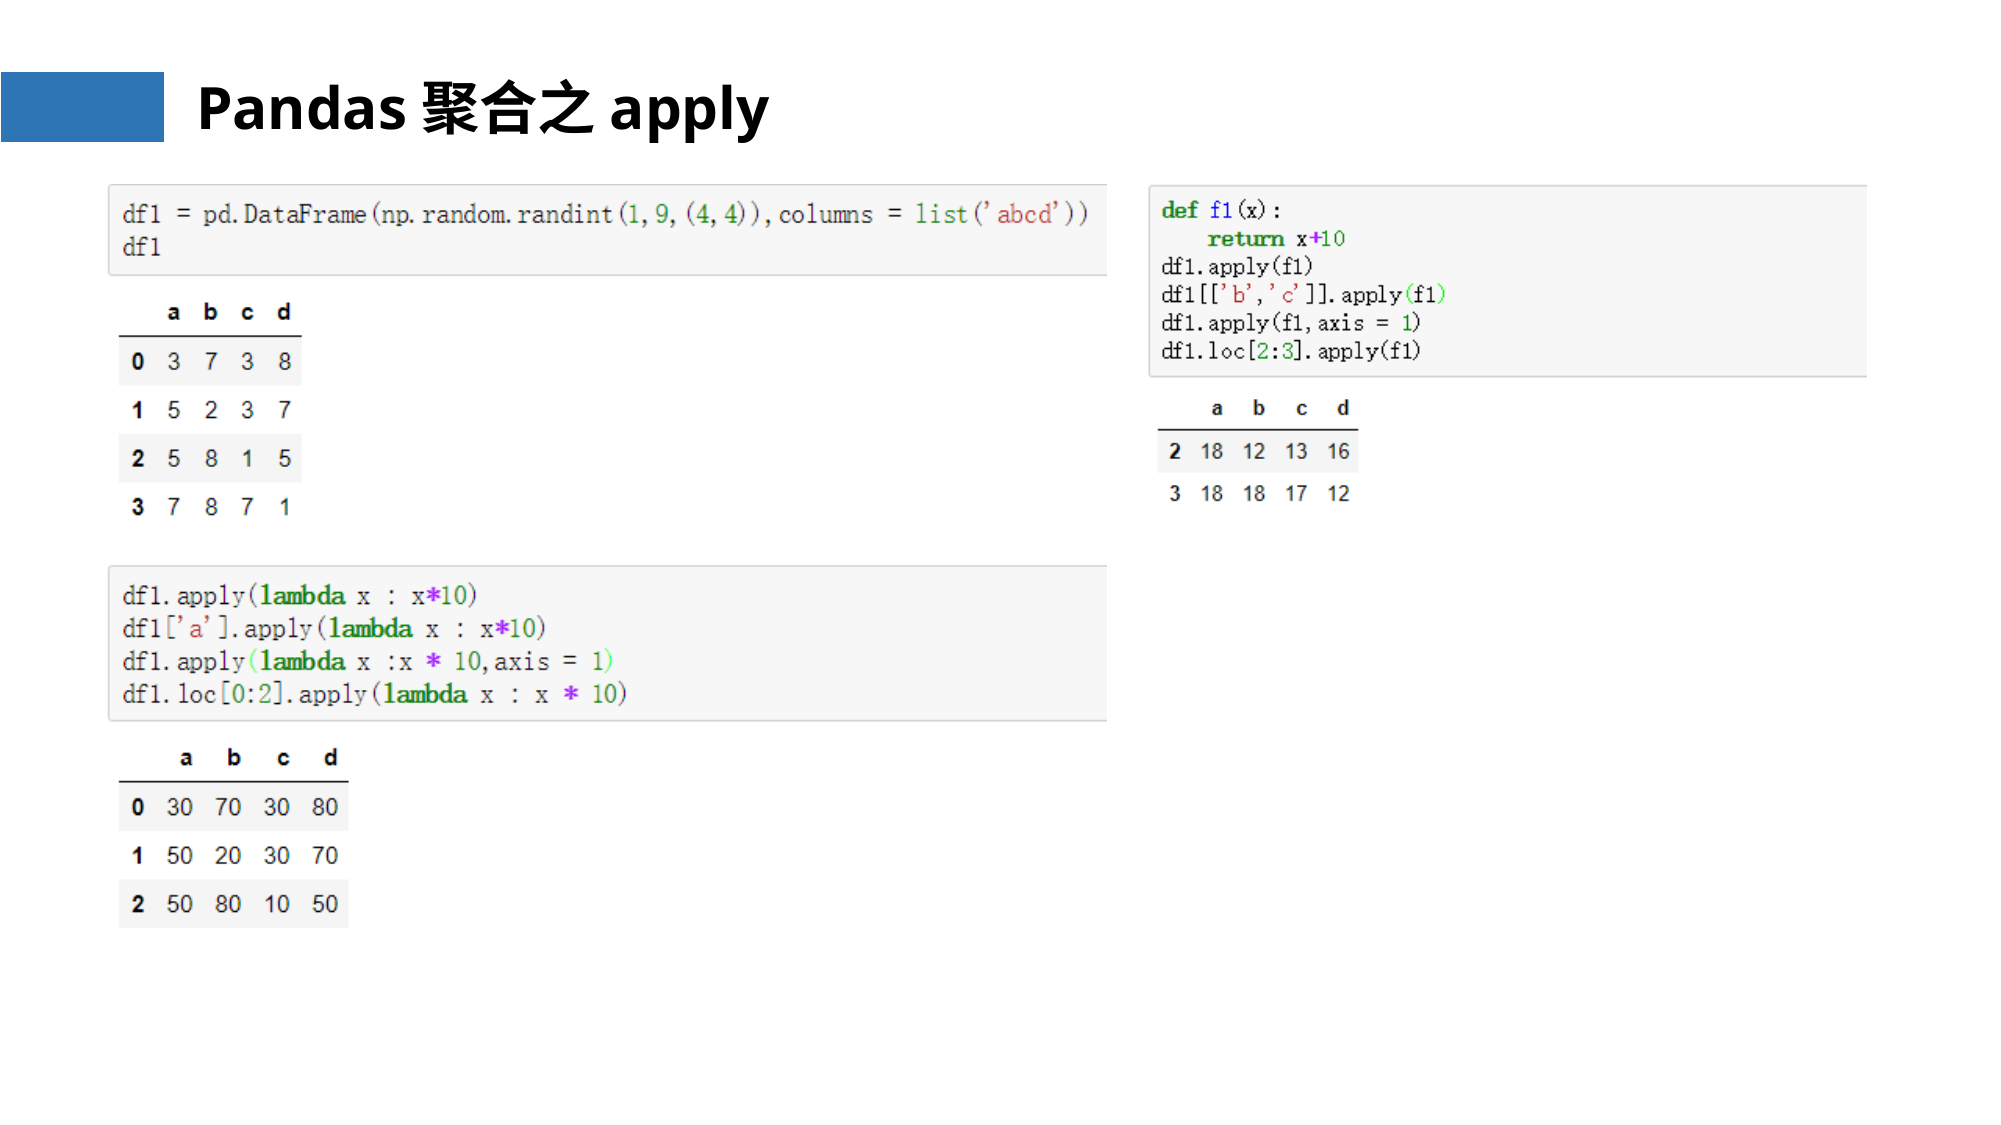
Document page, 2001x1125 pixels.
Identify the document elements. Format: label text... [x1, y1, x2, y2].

picture [1141, 179, 1867, 521]
title Pandas聚合之apply [181, 72, 1532, 196]
picture [102, 184, 1107, 961]
